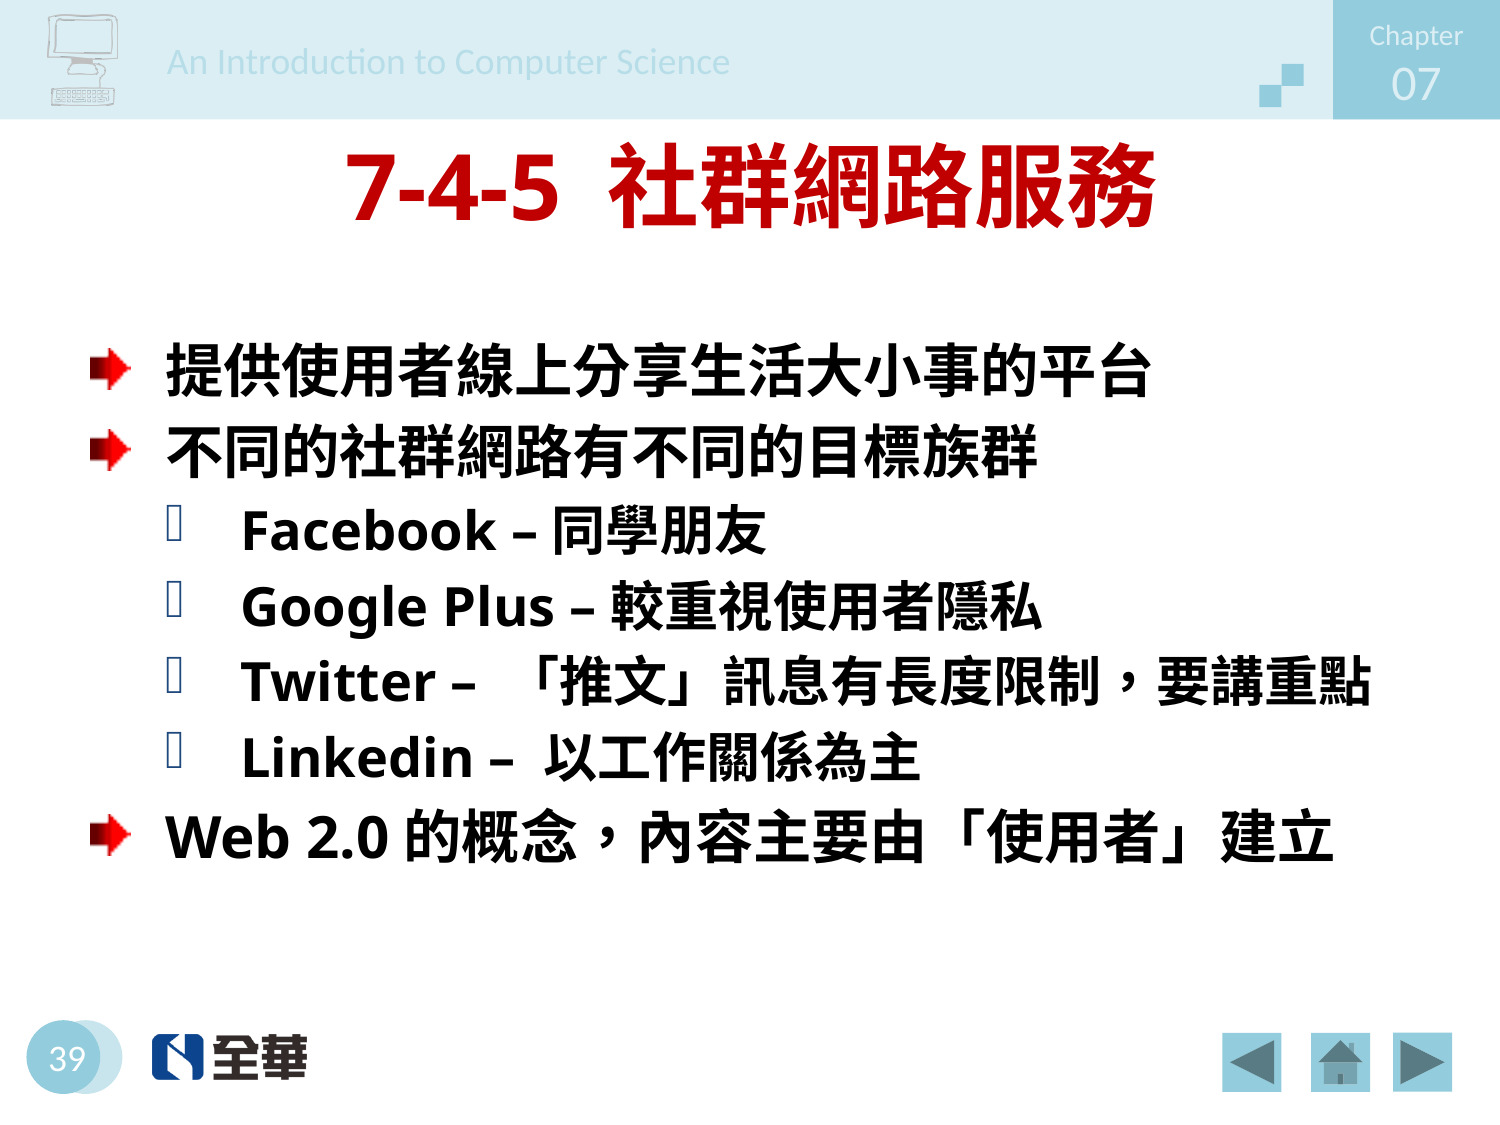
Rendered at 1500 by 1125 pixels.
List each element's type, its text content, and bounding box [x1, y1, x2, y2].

picture [90, 348, 131, 390]
list 提供使用者線上分享生活大小事的平台 不同的社群網路有不同的目標族群 Facebook –同學朋友 Google Plus –較重視使用者隱私 Twitter – 「推文」訊息有長度限制，要講重點 Linkedin – 以工作關係為主 Web 2.0的概念，內容主要由「使用者」建立 [75, 326, 1425, 1005]
picture [90, 429, 131, 471]
title 7-4-5 社群網路服務 [76, 90, 1427, 278]
picture [90, 814, 131, 856]
picture [47, 14, 118, 106]
picture [152, 1034, 307, 1080]
